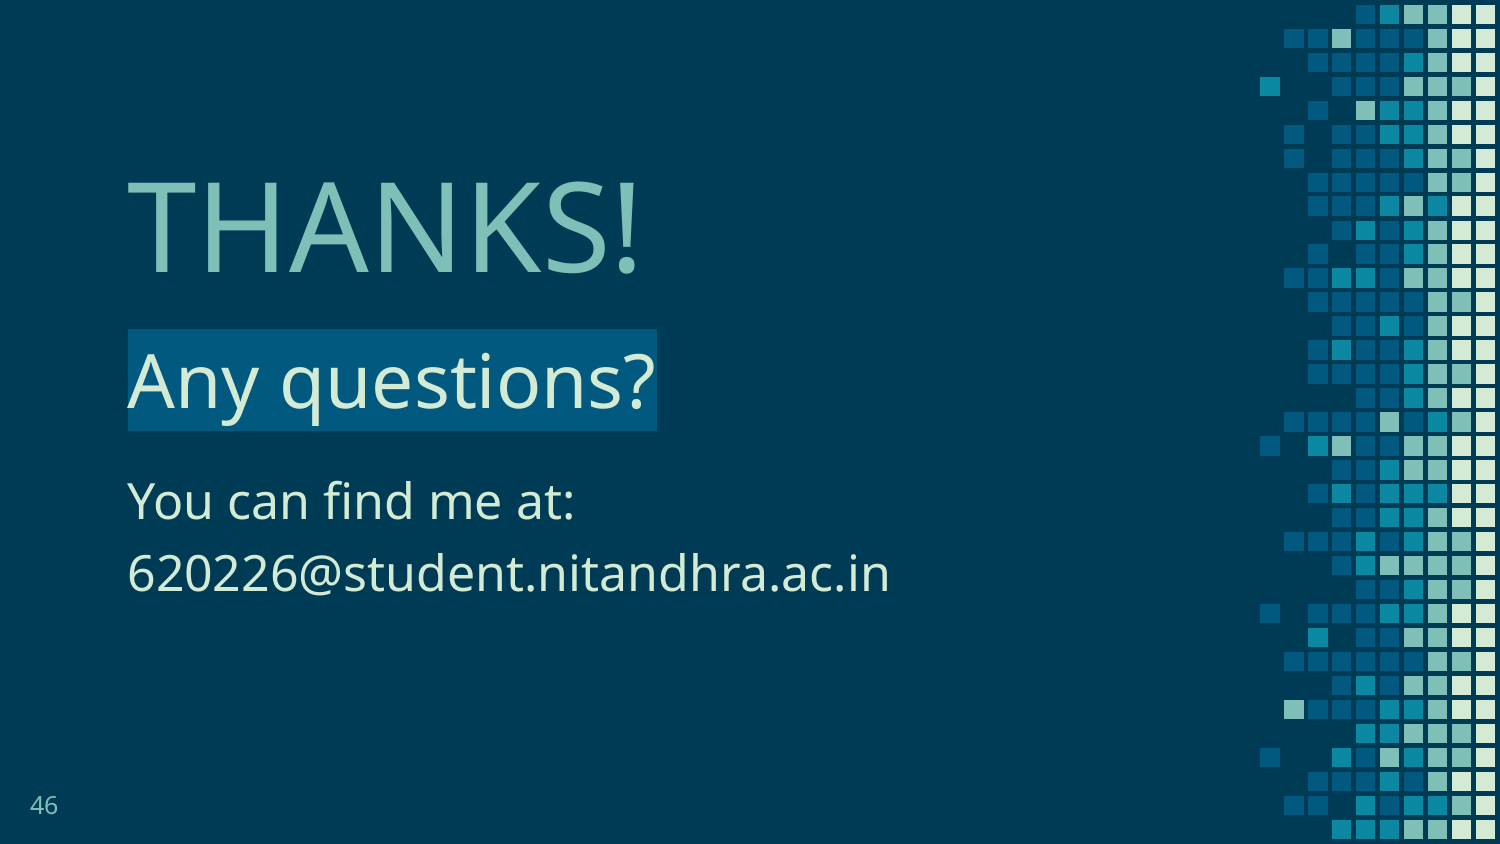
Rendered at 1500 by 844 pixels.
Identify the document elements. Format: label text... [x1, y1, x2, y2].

slide_number 46 [15, 774, 105, 839]
list You can find me at: 620226@student.nitandhra.ac.in [112, 454, 911, 719]
title THANKS! [112, 122, 911, 313]
subtitle Any questions? [112, 319, 911, 448]
